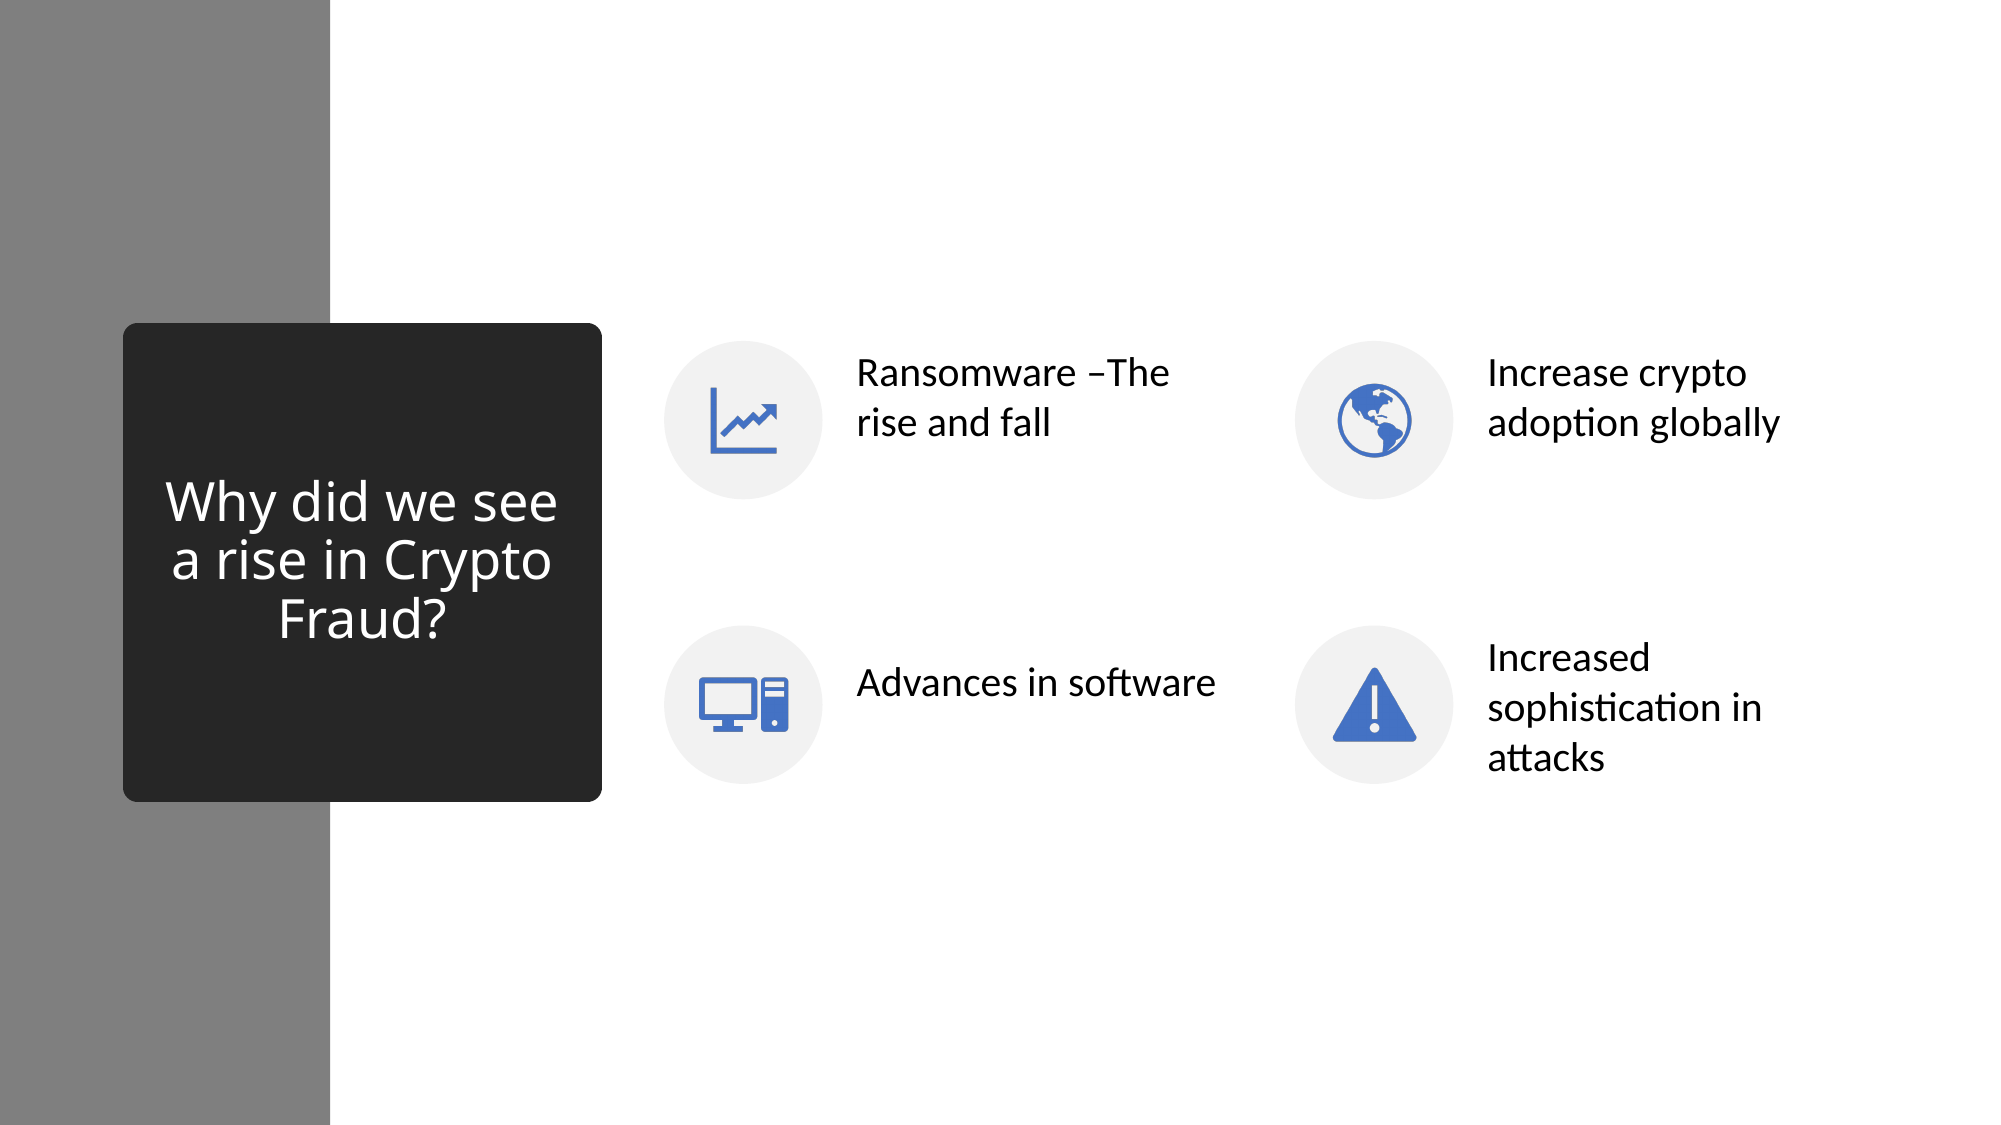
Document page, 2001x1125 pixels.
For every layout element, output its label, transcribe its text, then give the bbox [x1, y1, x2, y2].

title Why did we see a rise in Crypto Fraud? [137, 337, 588, 788]
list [662, 191, 1863, 934]
text_box [0, 0, 331, 1125]
